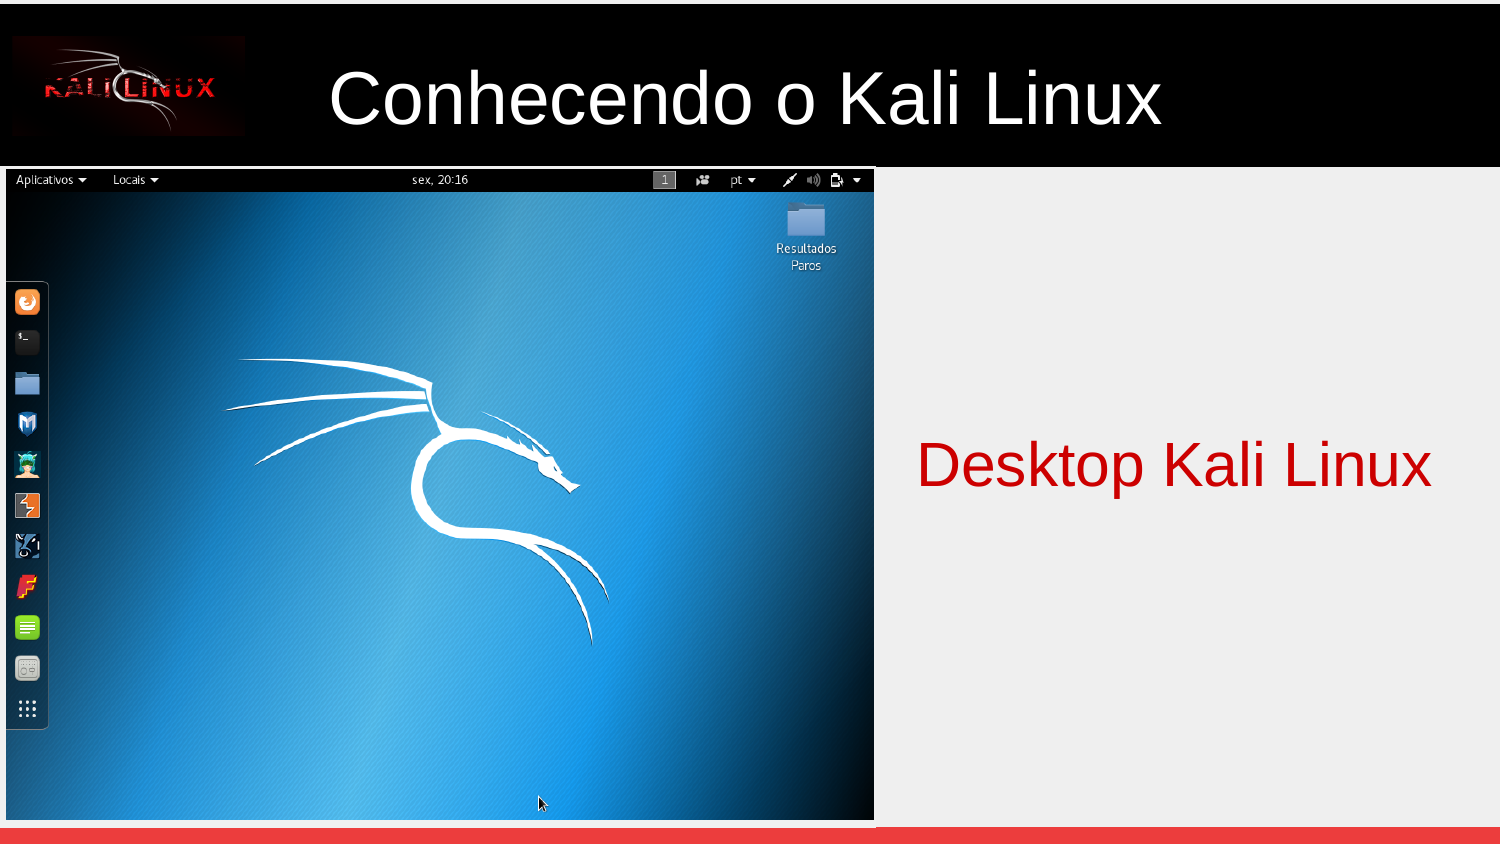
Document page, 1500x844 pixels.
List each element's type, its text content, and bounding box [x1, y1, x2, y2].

picture [0, 4, 1500, 844]
text_box Desktop Kali Linux [901, 408, 1485, 486]
